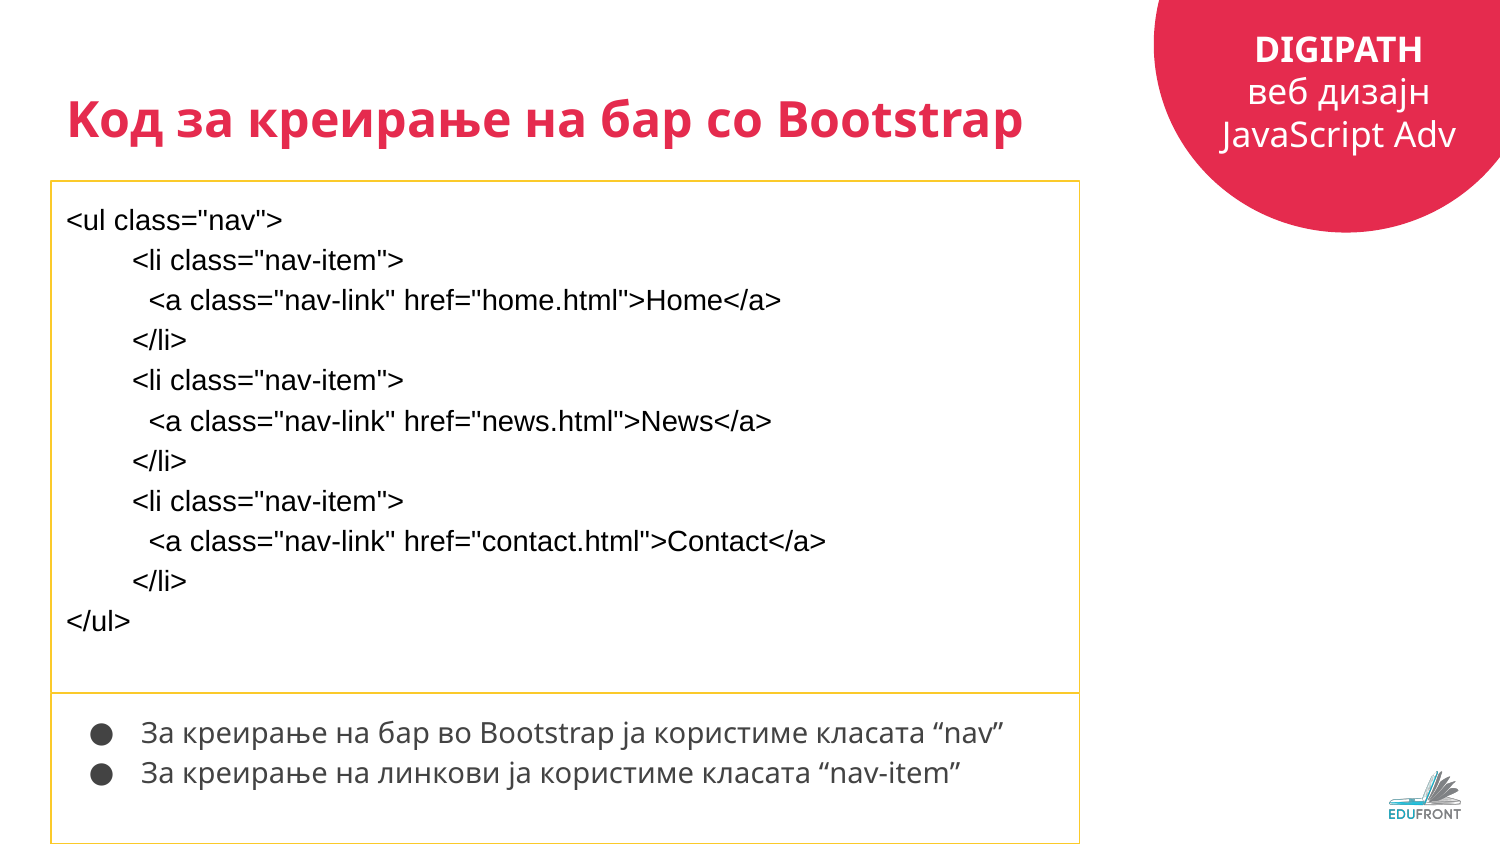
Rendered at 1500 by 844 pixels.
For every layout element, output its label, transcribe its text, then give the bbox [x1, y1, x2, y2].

text_box <ul class="nav"> <li class="nav-item"> <a class="nav-link" href="home.html">Home</a> </li> <li class="nav-item"> <a class="nav-link" href="news.html">News</a> </li> <li class="nav-item"> <a class="nav-link" href="contact.html">Contact</a> </li> </ul> [51, 180, 1080, 693]
title Koд за креирање на бар со Bootstrap [51, 72, 1449, 167]
picture [1389, 771, 1461, 819]
text_box За креирање на бар во Bootstrap ја користиме класата “nav” За креирање на линкови ја користиме класата “nav-item” [51, 693, 1080, 844]
